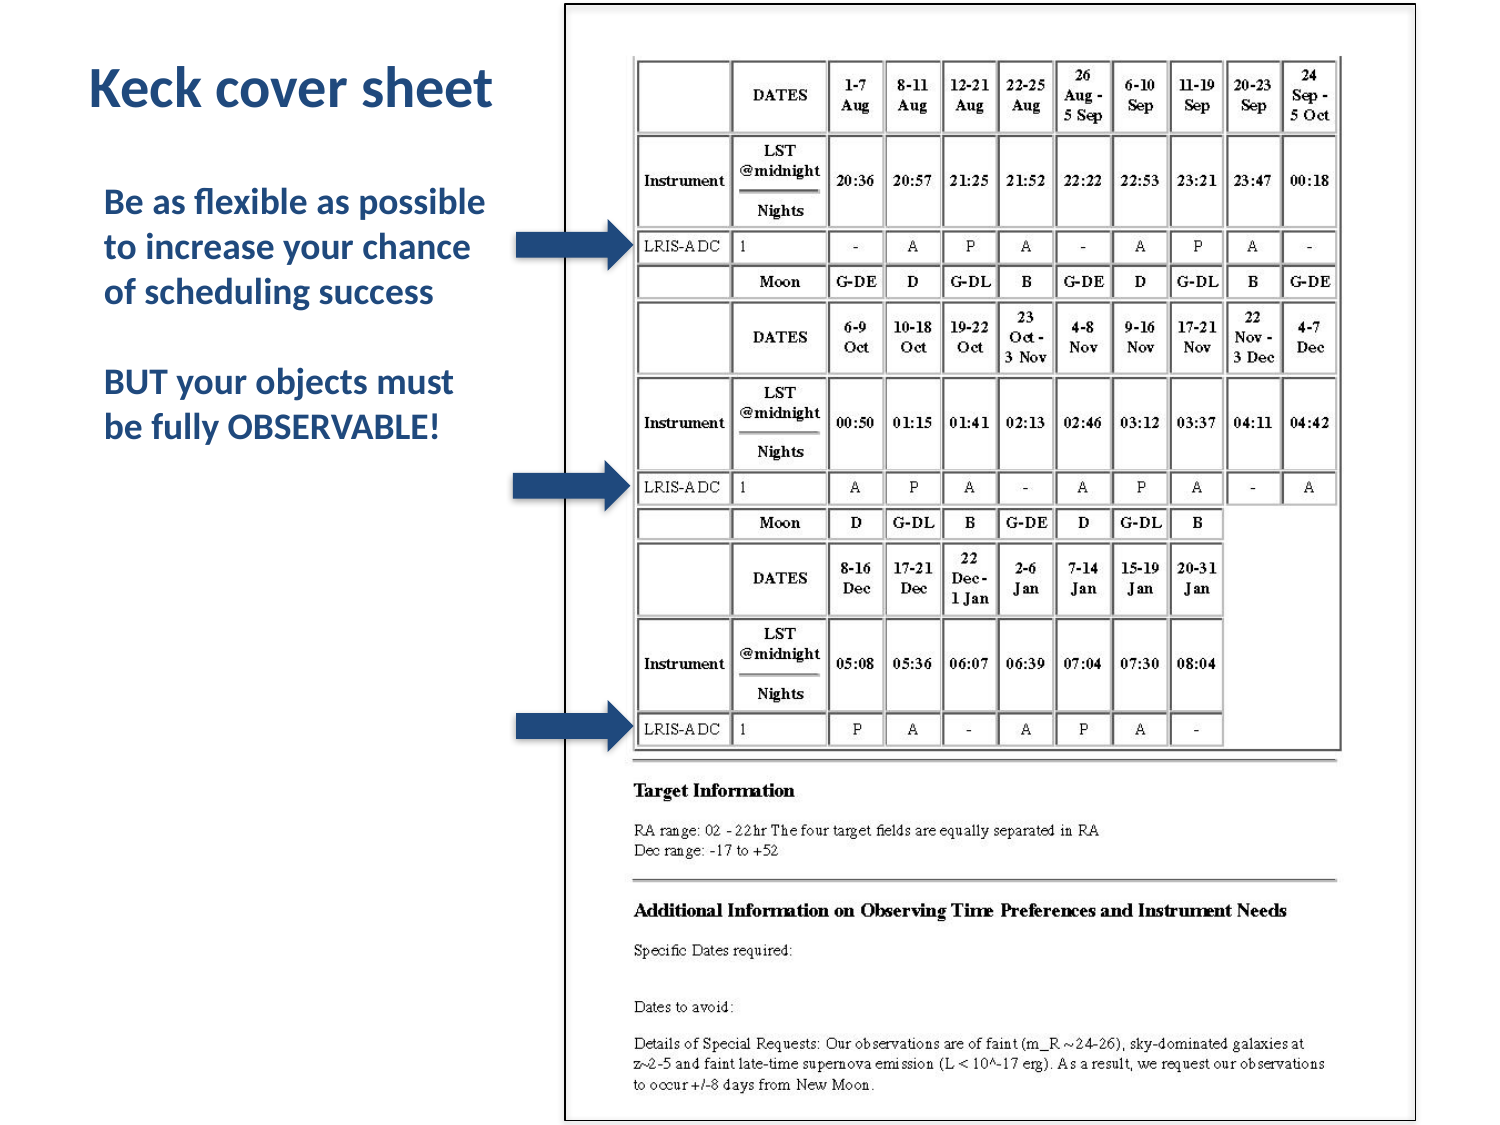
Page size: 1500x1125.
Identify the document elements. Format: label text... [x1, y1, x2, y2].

text_box [564, 3, 1416, 25]
picture [544, 26, 1426, 1115]
text_box Be as flexible as possible to increase your chance of scheduling success BUT your objects must be fully OBSERVABLE! [89, 169, 507, 500]
text_box Keck cover sheet [74, 37, 539, 130]
text_box [515, 712, 539, 740]
text_box [512, 472, 539, 500]
text_box [515, 231, 539, 259]
